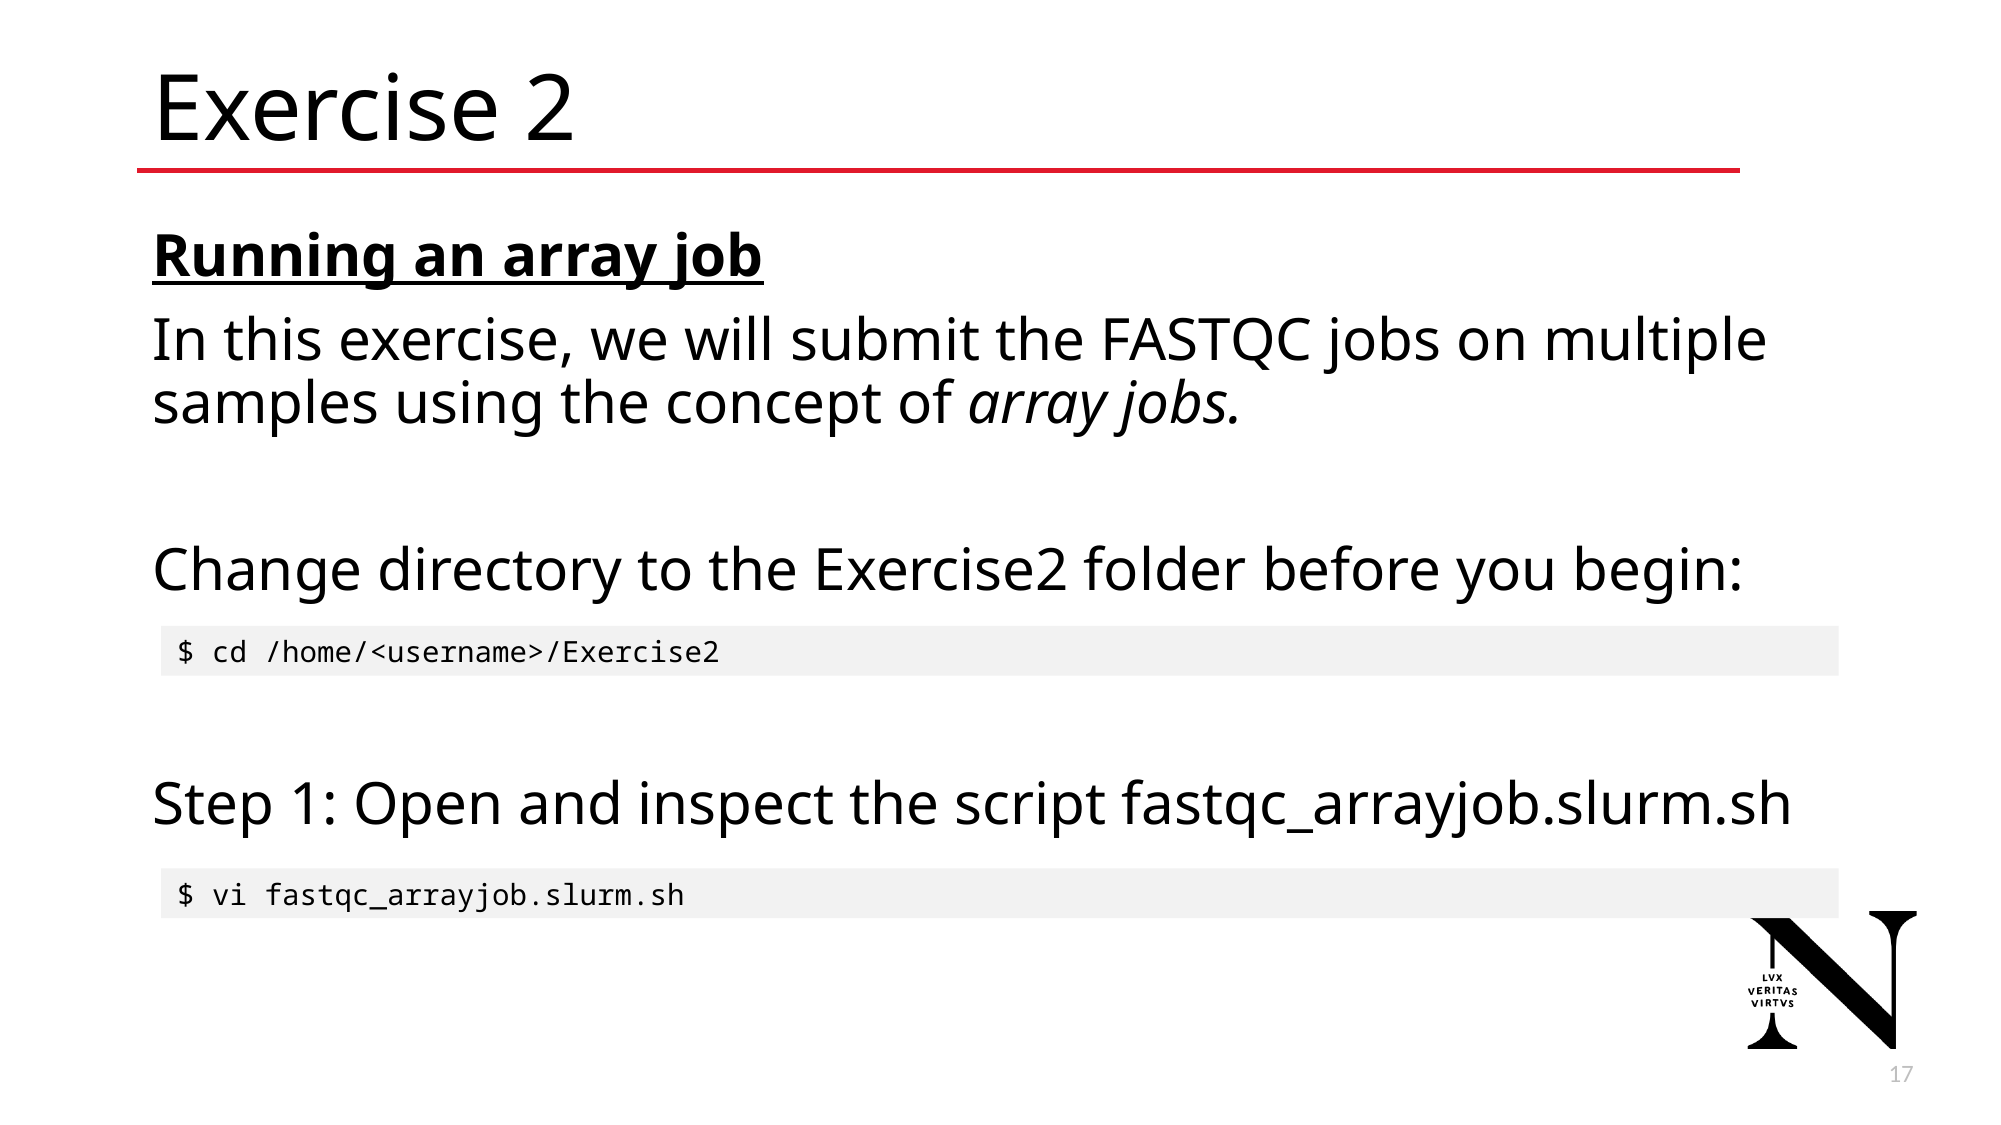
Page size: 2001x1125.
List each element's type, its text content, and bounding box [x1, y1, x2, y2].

title Exercise 2 [137, 1, 1863, 219]
slide_number 17 [1479, 1042, 1930, 1103]
text_box $ vi fastqc_arrayjob.slurm.sh [161, 868, 1839, 919]
text_box $ cd /home/<username>/Exercise2 [161, 625, 1839, 676]
list Running an array job In this exercise, we will submit the FASTQC jobs on multiple samples using the concept of array jobs. Change directory to the Exercise2 folder before you begin: Step 1: Open and inspect the script fastqc_arrayjob.slurm.sh [137, 219, 1863, 1049]
